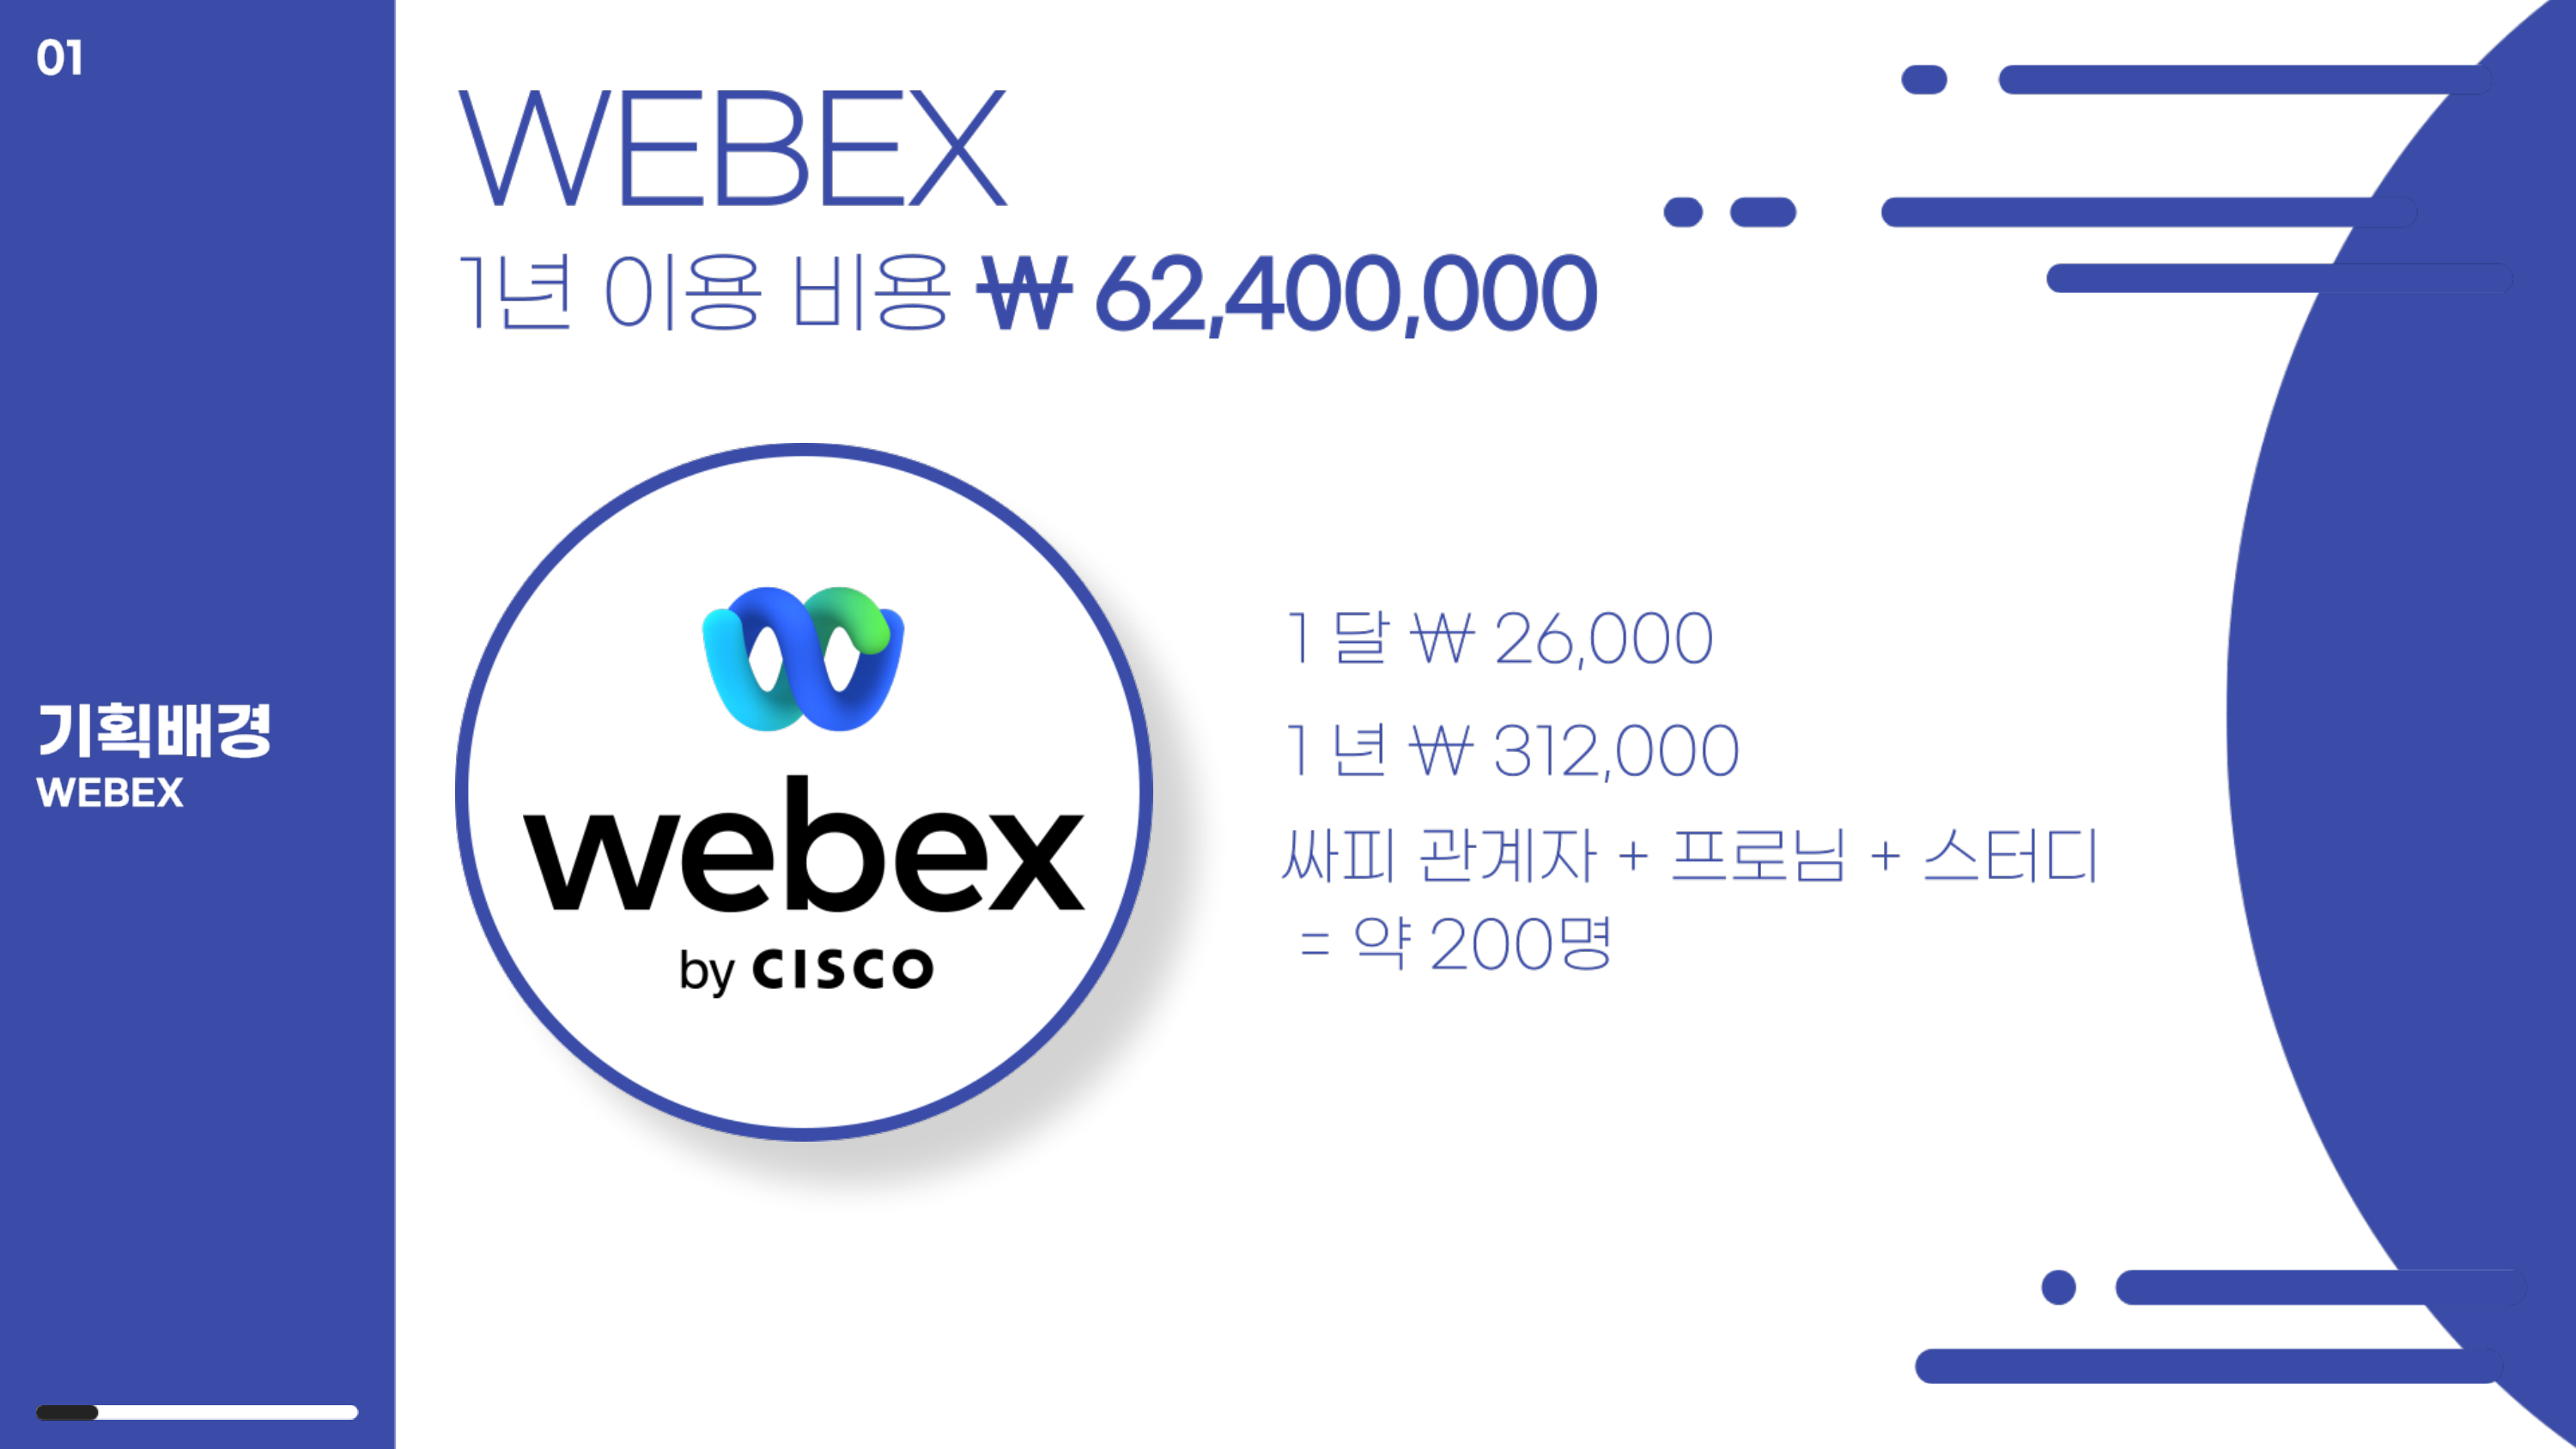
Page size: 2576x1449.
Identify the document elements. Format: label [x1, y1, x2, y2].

picture [2277, 1159, 2576, 1449]
picture [2227, 0, 2576, 269]
text_box [455, 519, 1154, 1142]
picture [396, 0, 2160, 1449]
text_box [2163, 1017, 2277, 1449]
picture [15, 667, 337, 873]
text_box [100, 1404, 359, 1421]
text_box [36, 1405, 100, 1421]
text_box [1973, 0, 2202, 614]
text_box [0, 0, 396, 1449]
picture [22, 18, 125, 130]
picture [2202, 65, 2522, 269]
picture [1911, 1270, 2163, 1383]
text_box [1821, 269, 2576, 1159]
